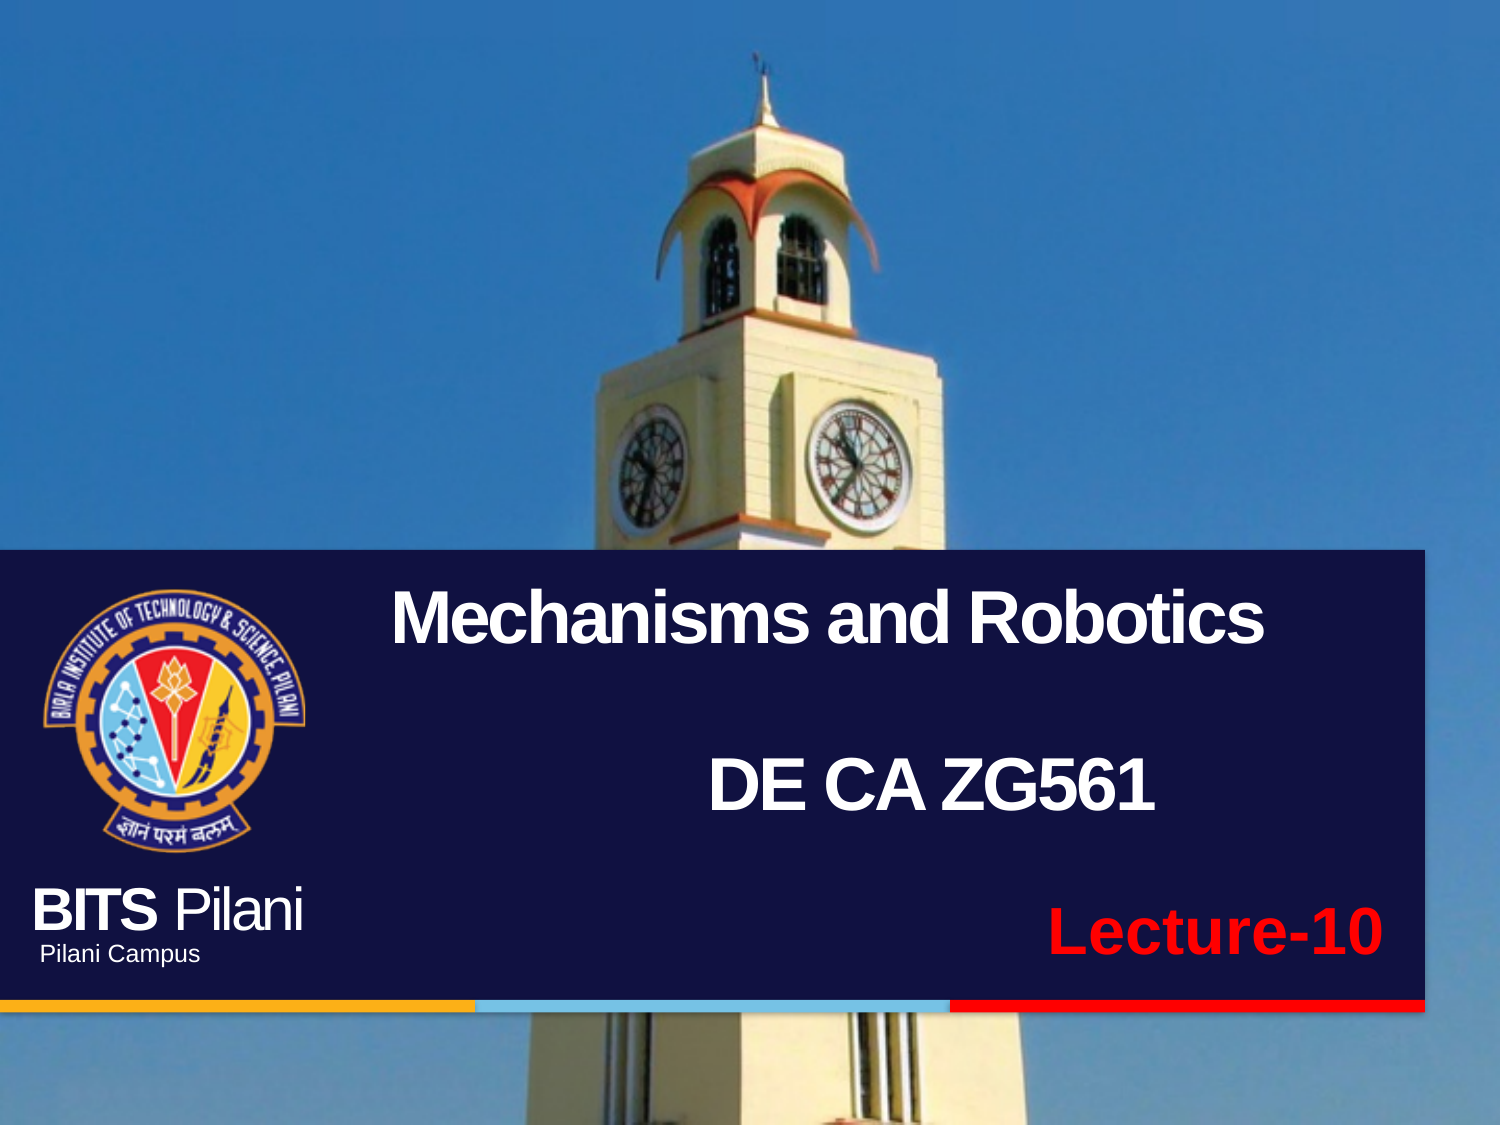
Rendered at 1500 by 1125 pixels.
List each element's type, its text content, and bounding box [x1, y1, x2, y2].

picture [0, 0, 1500, 1125]
list Lecture-10 [360, 887, 1400, 975]
title Mechanisms and Robotics DE CA ZG561 [375, 575, 1425, 825]
